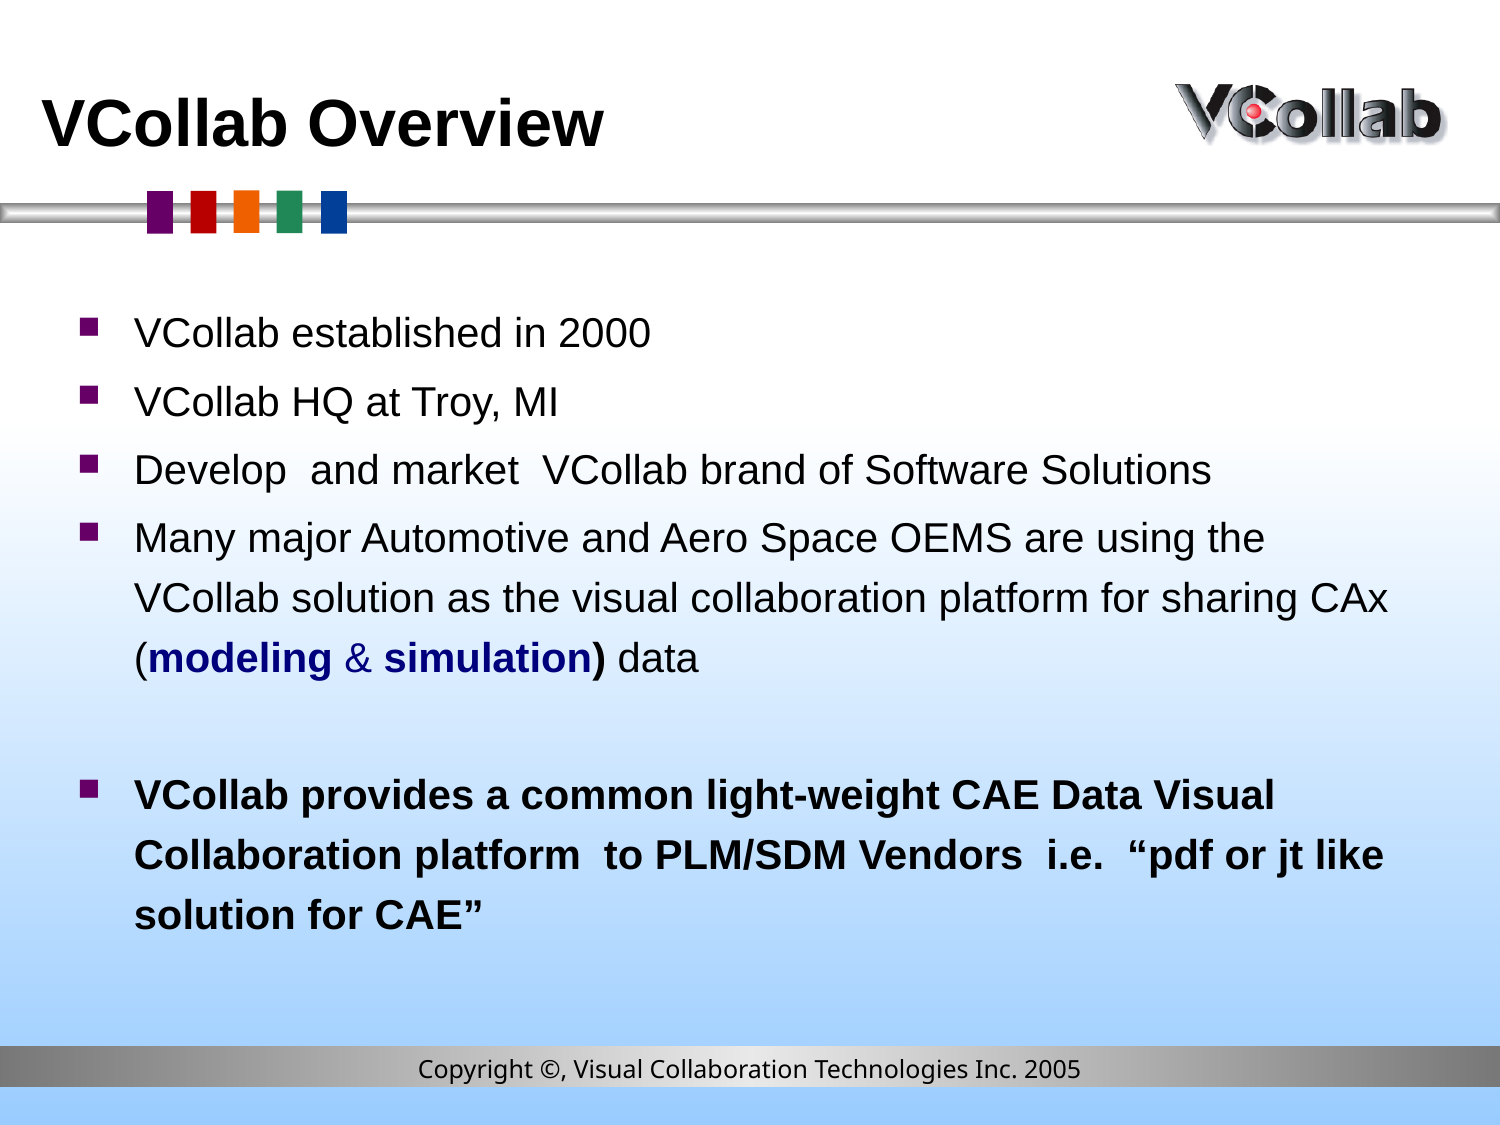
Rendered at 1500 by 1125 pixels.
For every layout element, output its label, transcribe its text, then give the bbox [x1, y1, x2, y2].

list VCollab established in 2000 VCollab HQ at Troy, MI Develop and market VCollab brand of Software Solutions Many major Automotive and Aero Space OEMS are using the VCollab solution as the visual collaboration platform for sharing CAx (modeling & simulation) data VCollab provides a common light-weight CAE Data Visual Collaboration platform to PLM/SDM Vendors i.e. “pdf or jt like solution for CAE” [62, 288, 1438, 994]
title VCollab Overview [26, 56, 1377, 183]
picture [1377, 78, 1448, 146]
